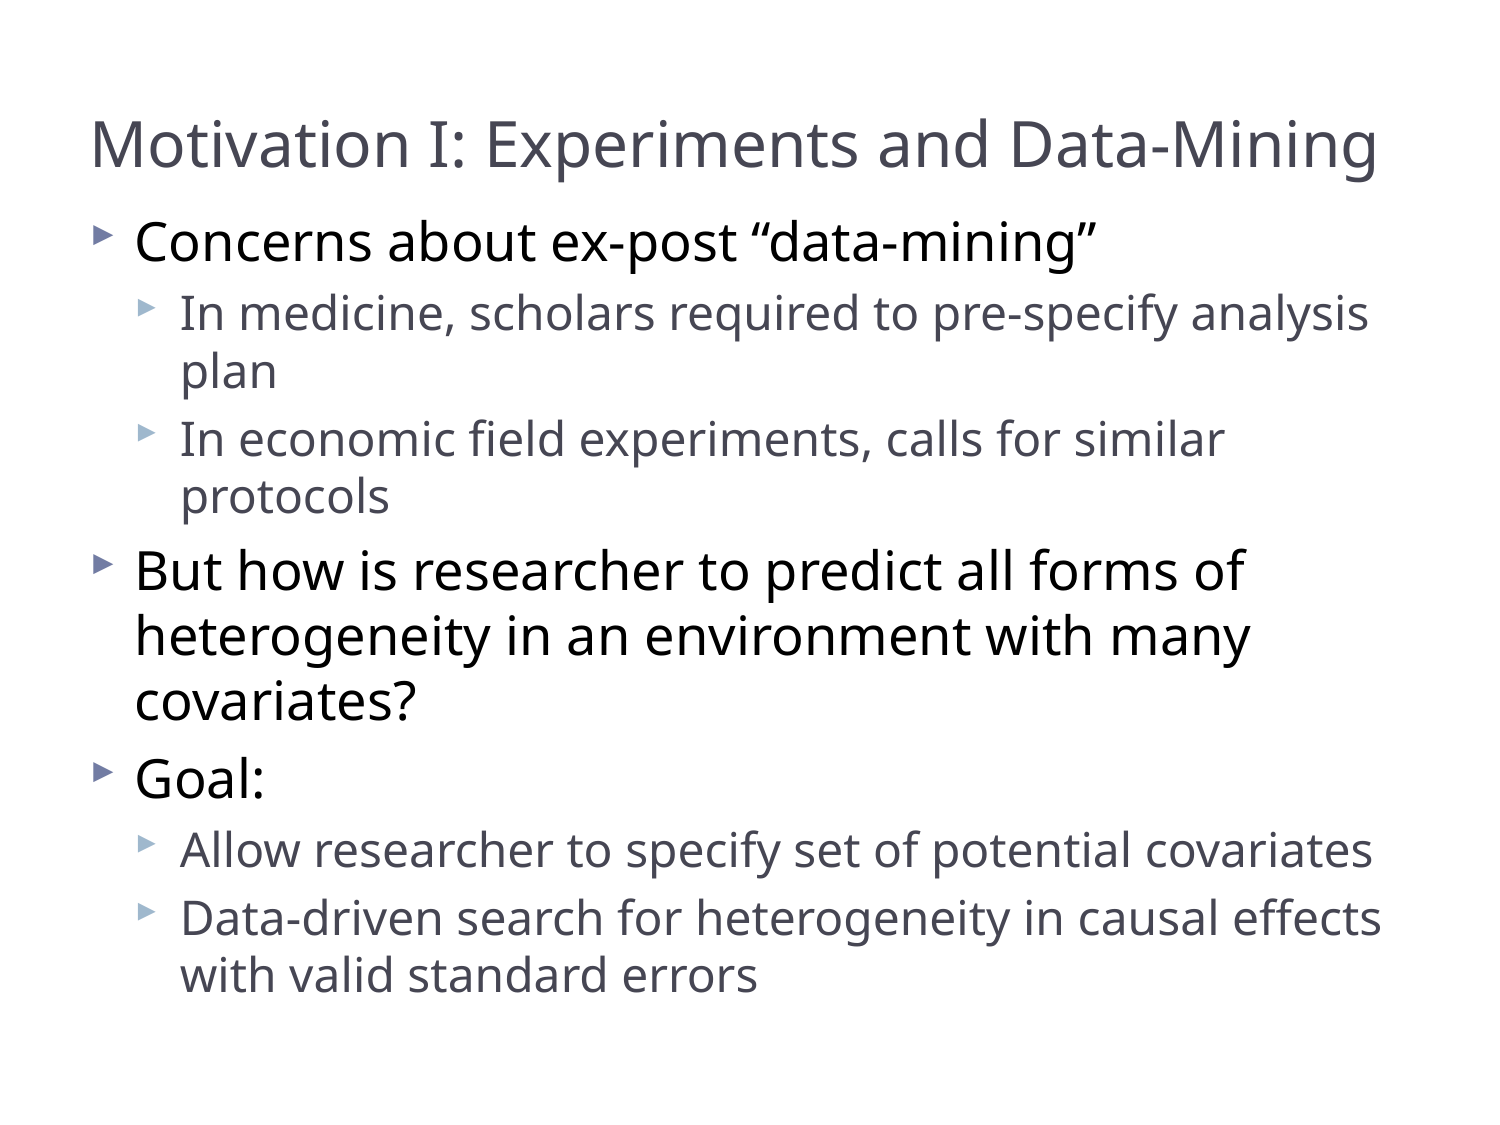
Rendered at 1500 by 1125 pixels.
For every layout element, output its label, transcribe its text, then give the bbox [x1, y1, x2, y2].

title Motivation I: Experiments and Data-Mining [75, 24, 1425, 188]
list Concerns about ex-post “data-mining” In medicine, scholars required to pre-specify analysis plan In economic field experiments, calls for similar protocols But how is researcher to predict all forms of heterogeneity in an environment with many covariates? Goal: Allow researcher to specify set of potential covariates Data-driven search for heterogeneity in causal effects with valid standard errors [75, 200, 1425, 1010]
